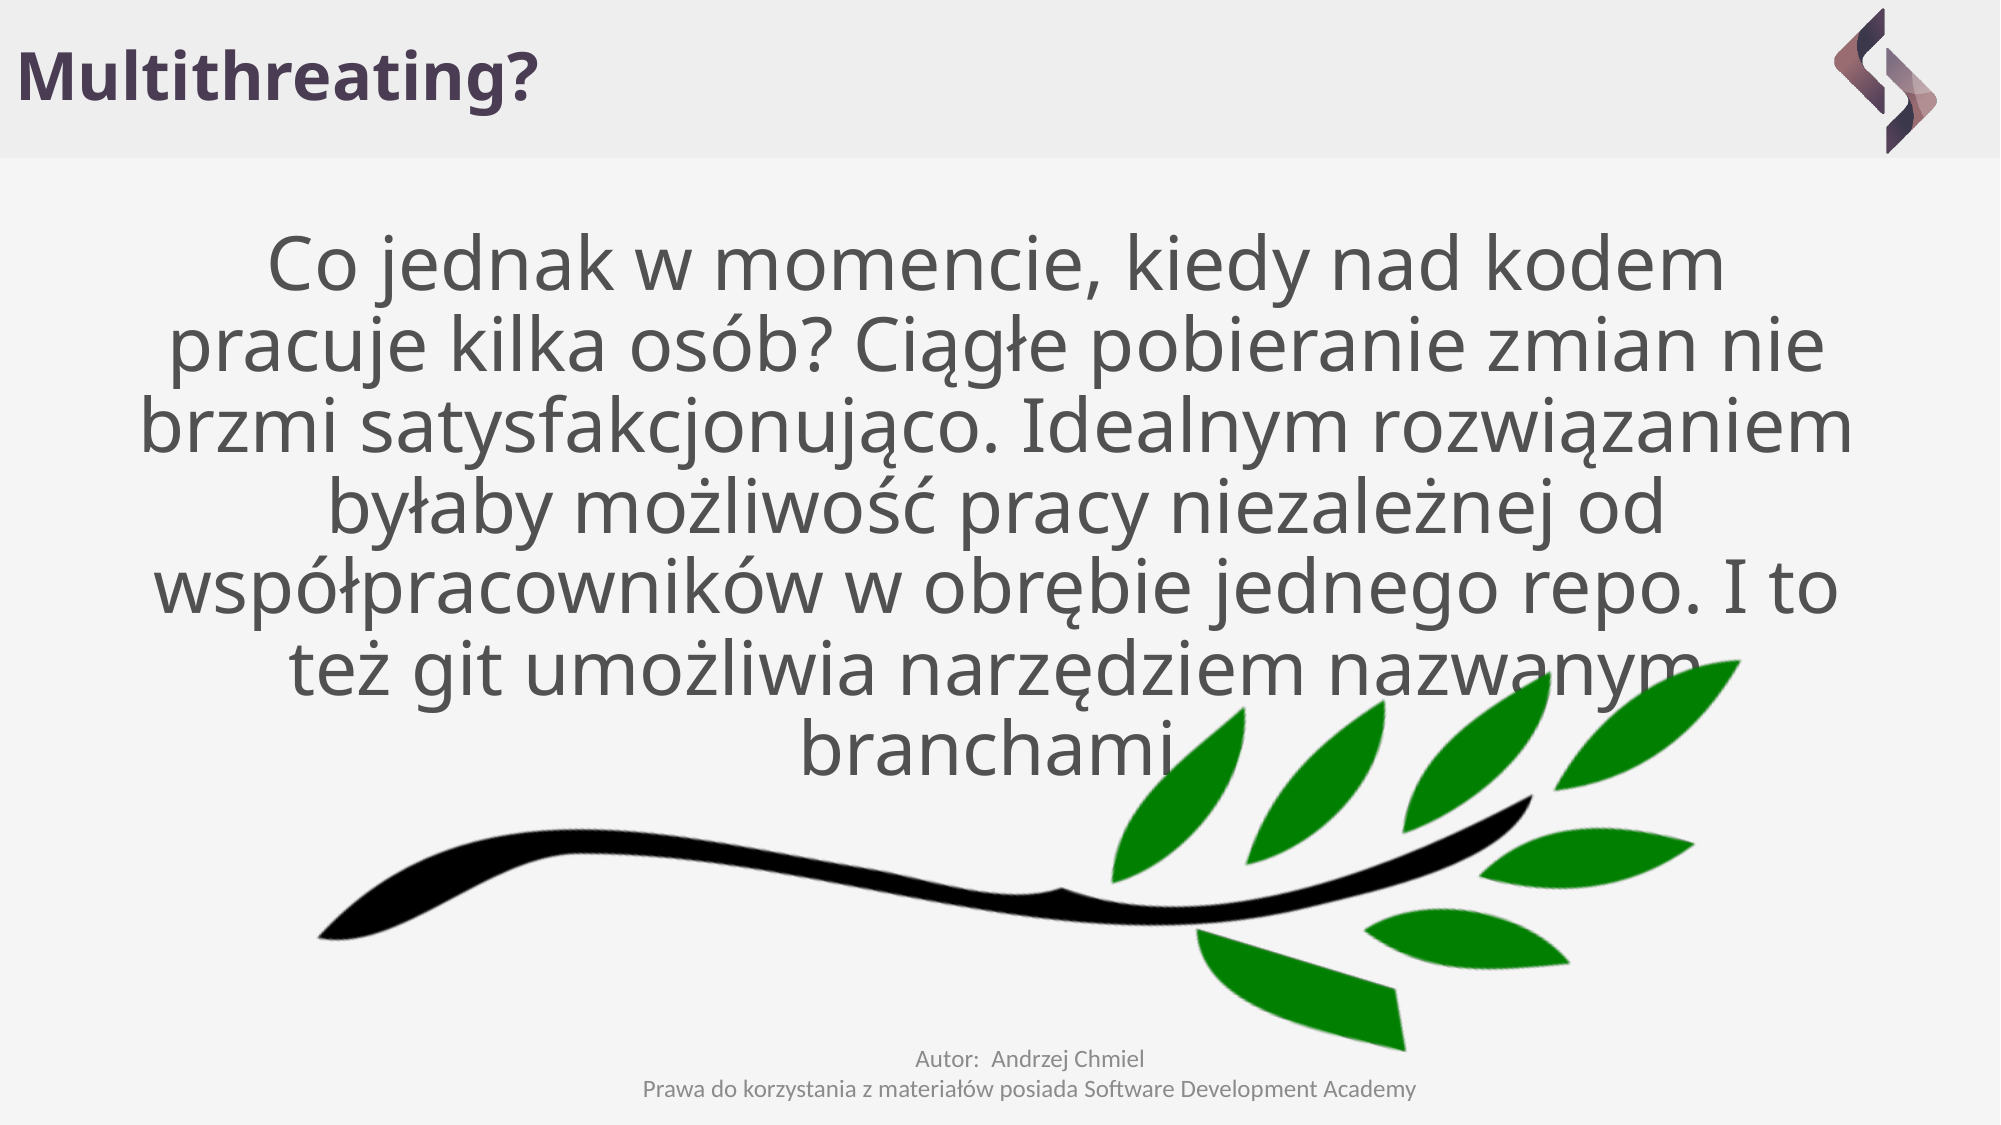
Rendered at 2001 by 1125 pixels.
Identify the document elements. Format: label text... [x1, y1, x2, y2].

title Multithreating? [0, 0, 1788, 158]
picture [273, 260, 1789, 1125]
text_box Co jednak w momencie, kiedy nad kodem pracuje kilka osób? Ciągłe pobieranie zmian nie brzmi satysfakcjonująco. Idealnym rozwiązaniem byłaby możliwość pracy niezależnej od współpracowników w obrębie jednego repo. I to też git umożliwia narzędziem nazwanym branchami. [118, 217, 1877, 721]
picture [1787, 0, 2001, 166]
